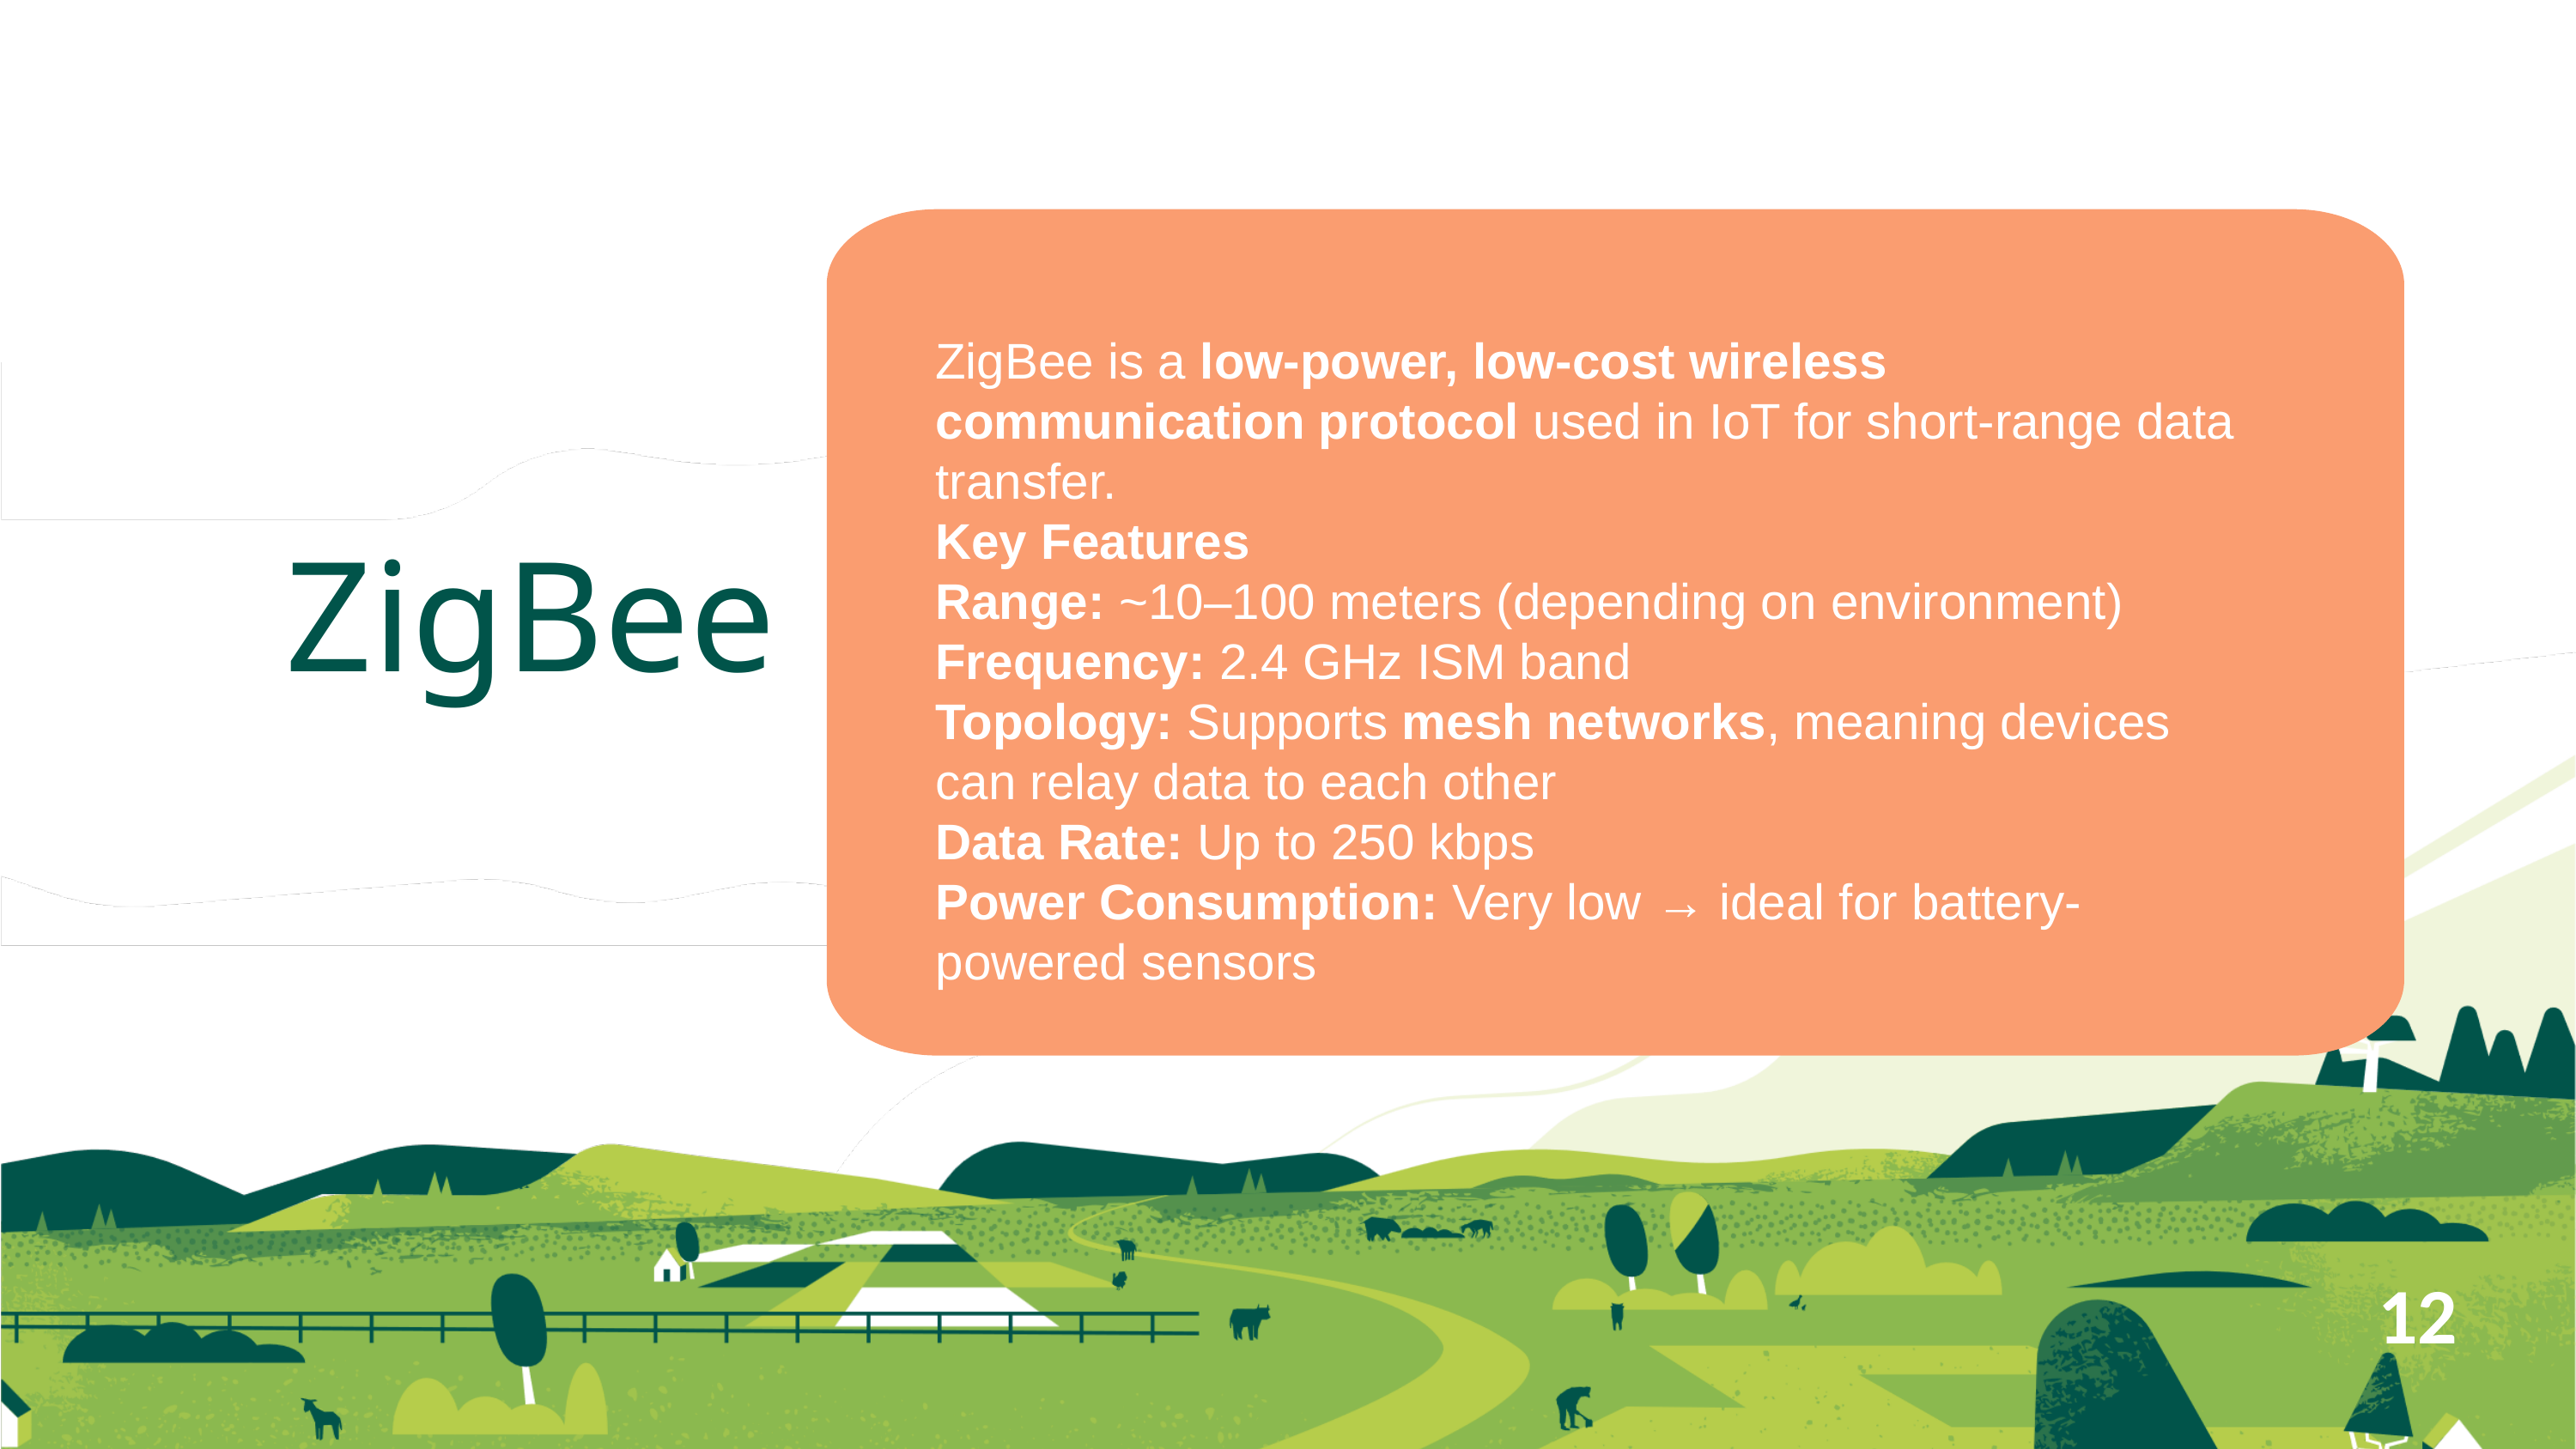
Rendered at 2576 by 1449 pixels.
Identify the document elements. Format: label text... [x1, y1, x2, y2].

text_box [826, 209, 2405, 1056]
text_box 12 [2365, 1258, 2576, 1367]
text_box [0, 362, 2576, 1449]
text_box ZigBee [285, 579, 822, 702]
